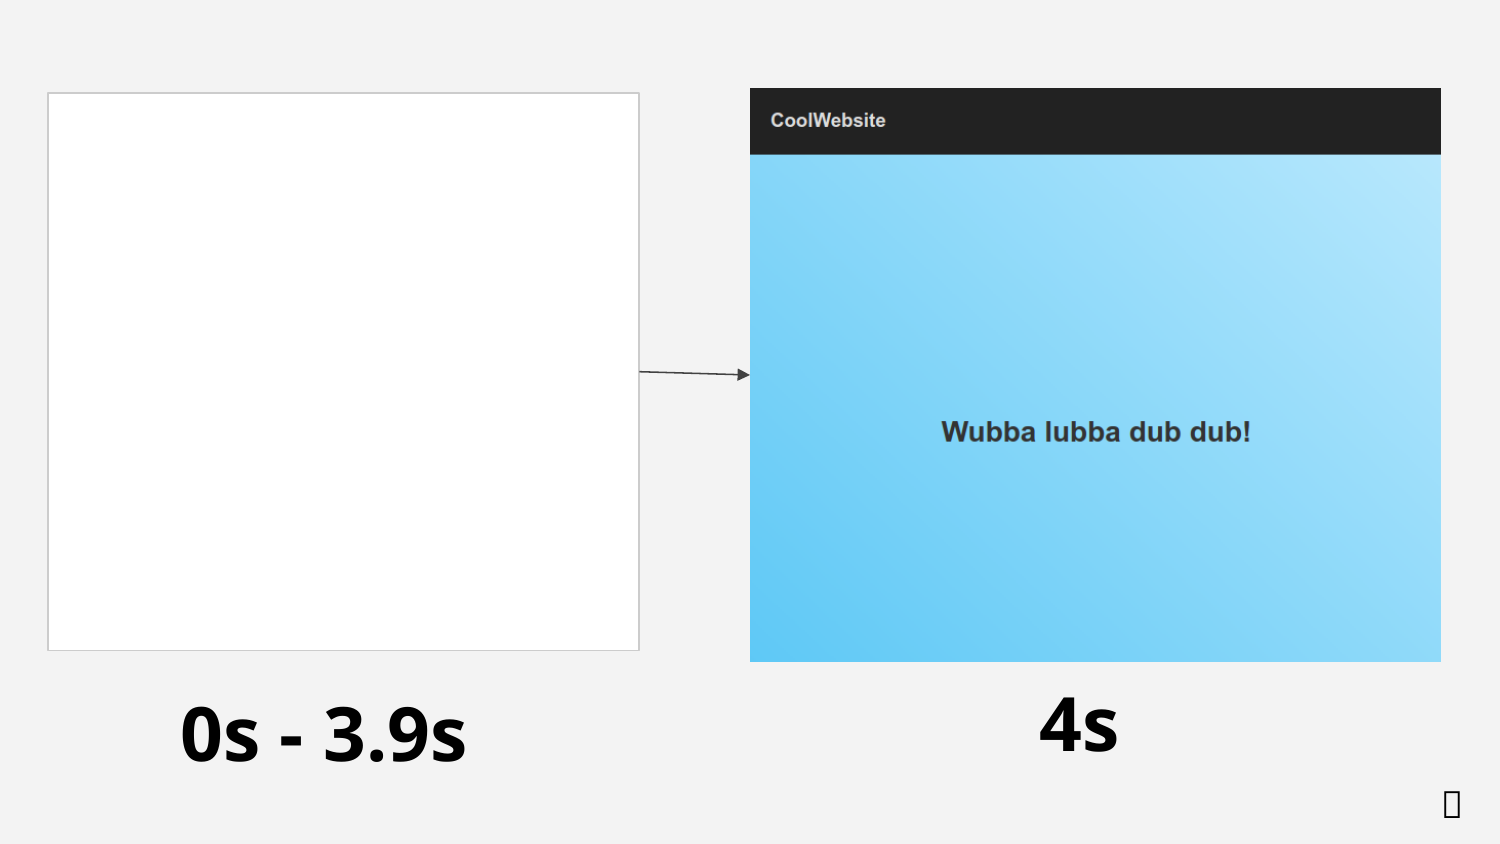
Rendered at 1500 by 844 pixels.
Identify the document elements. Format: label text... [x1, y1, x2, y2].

text_box 0s - 3.9s [165, 671, 595, 773]
text_box 4s [1024, 669, 1226, 763]
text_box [639, 371, 751, 376]
text_box [48, 92, 640, 651]
picture [749, 87, 1441, 663]
